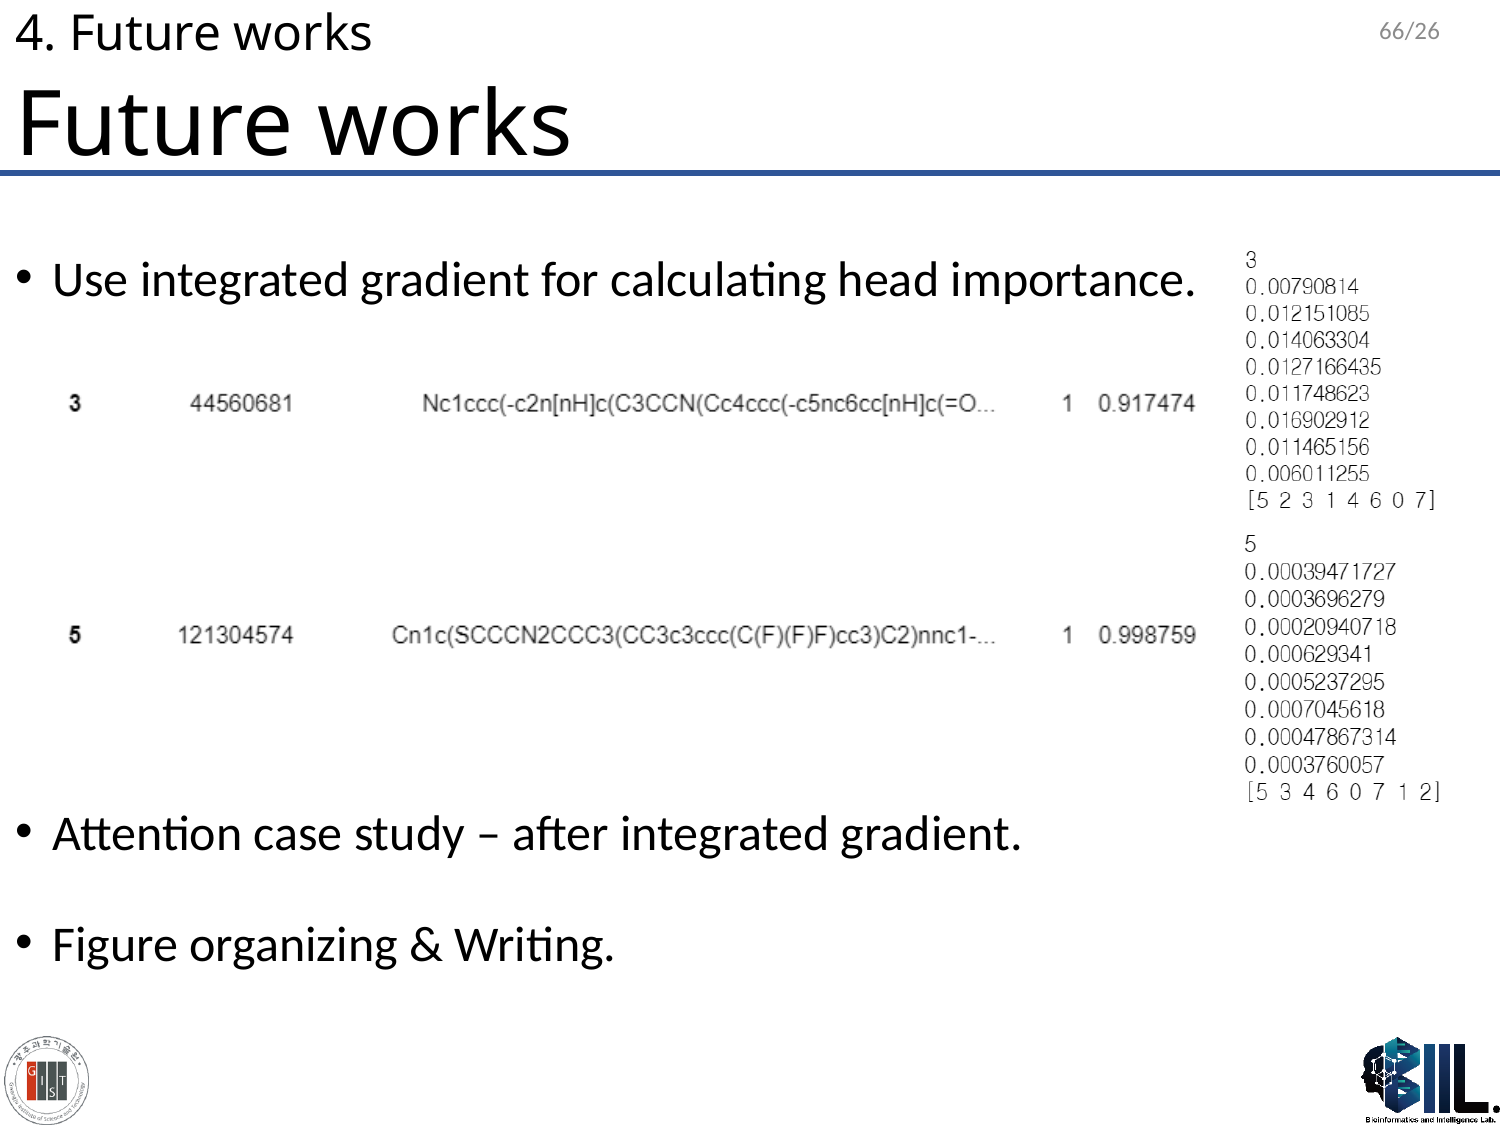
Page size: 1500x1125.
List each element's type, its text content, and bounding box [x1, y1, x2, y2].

text_box Future works [0, 68, 1238, 170]
title 4. Future works [0, 0, 722, 68]
picture [4, 1056, 89, 1125]
picture [1237, 237, 1461, 518]
slide_number 66/26 [1117, 0, 1455, 60]
picture [1361, 1056, 1500, 1125]
picture [46, 388, 1205, 423]
picture [1241, 531, 1453, 806]
text_box Future works [0, 176, 1238, 183]
picture [42, 618, 1207, 658]
list Use integrated gradient for calculating head importance. Attention case study – after integrated gradient. Figure organizing & Writing. [0, 208, 1500, 1056]
